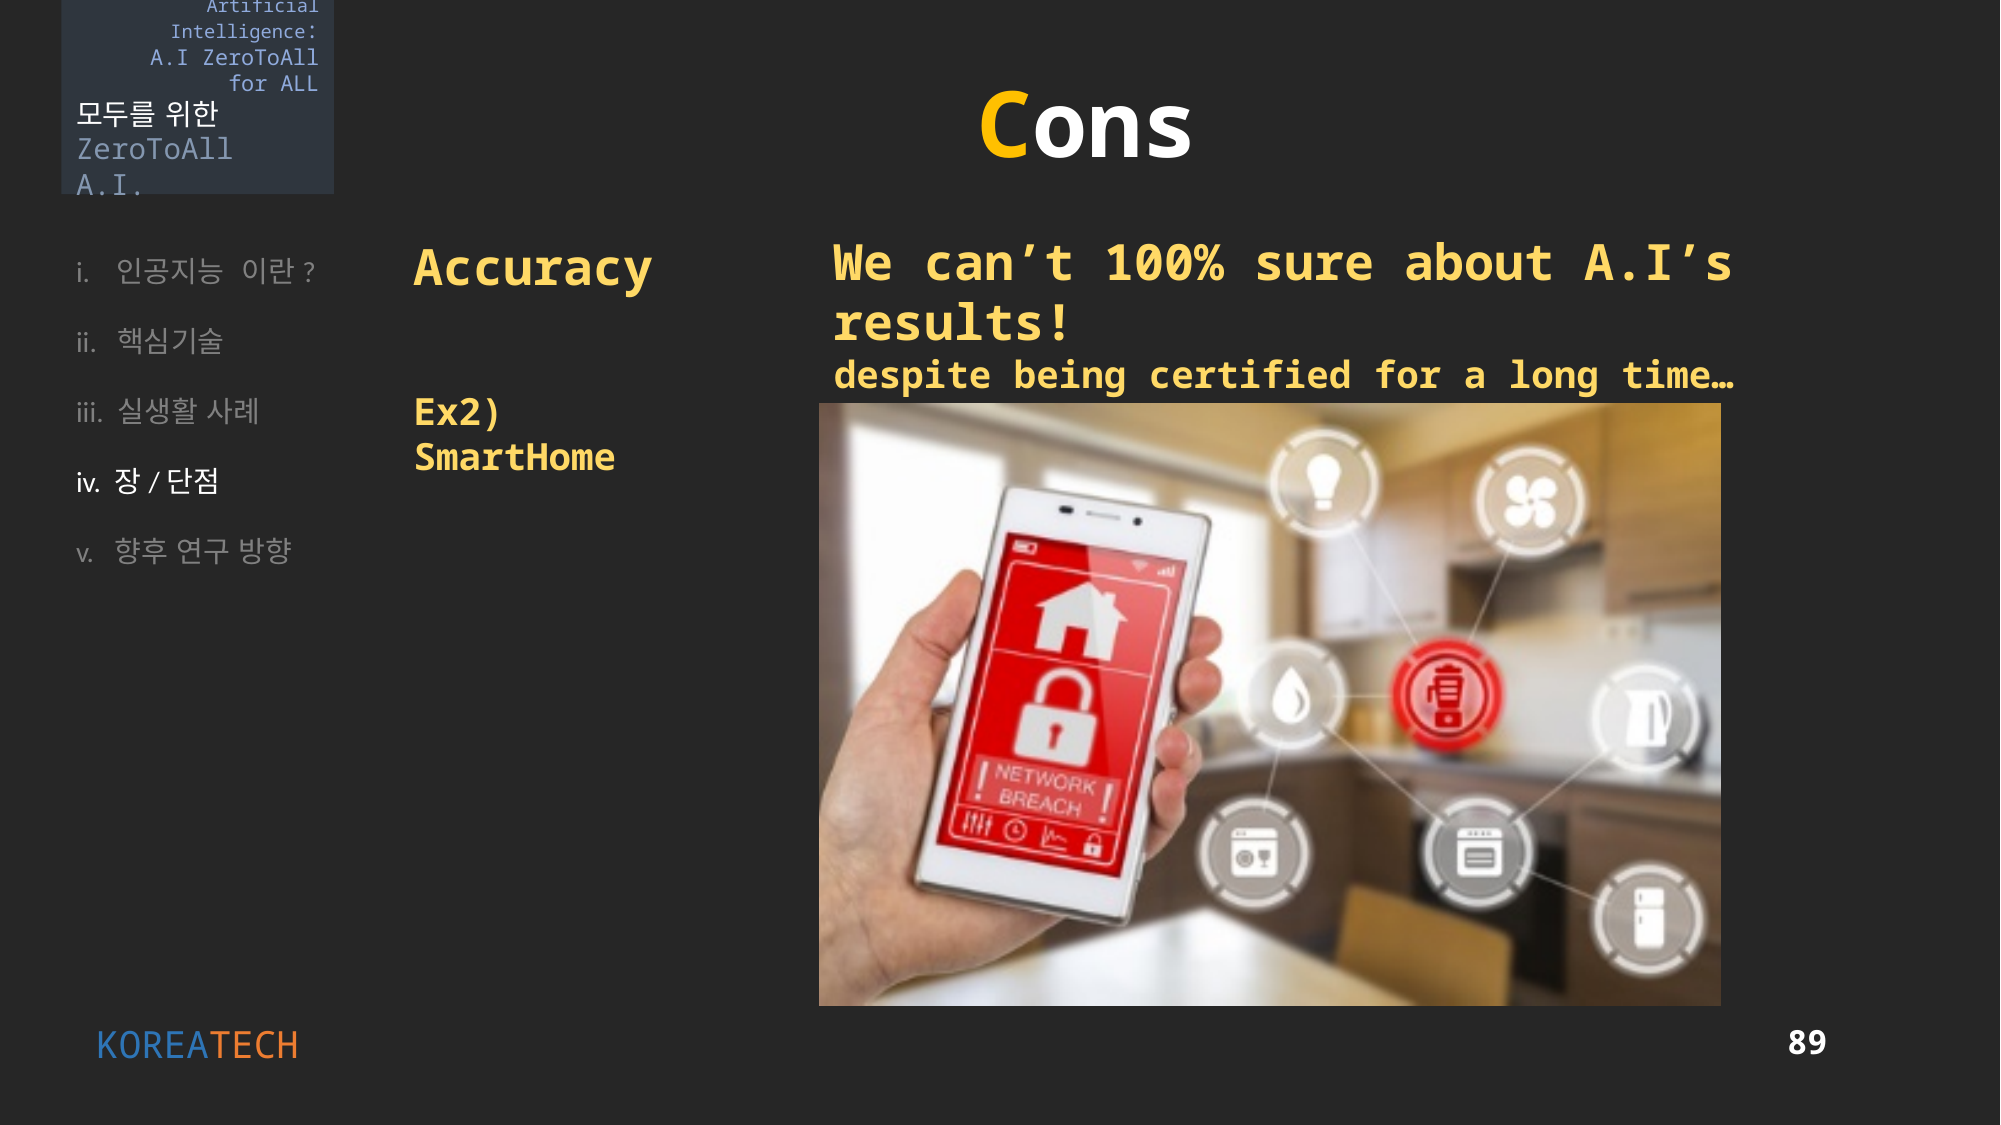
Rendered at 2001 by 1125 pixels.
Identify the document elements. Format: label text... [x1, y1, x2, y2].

text_box Accuracy [398, 222, 820, 308]
text_box We can’t 100% sure about A.I’s results! despite being certified for a long time… [819, 223, 1935, 403]
slide_number 89 [1412, 1013, 1863, 1074]
text_box Ex2) SmartHome [398, 402, 724, 464]
text_box KOREATECH [81, 1013, 314, 1074]
text_box Artificial Intelligence: A.I ZeroToAll for ALL 모두를 위한 ZeroToAll A.I. [60, 0, 335, 195]
text_box Cons [901, 50, 1274, 193]
picture [819, 403, 1721, 1006]
text_box i. 인공지능 이란? ii. 핵심기술 iii. 실생활 사례 iv. 장/단점 v. 향후 연구 방향 [60, 222, 335, 599]
